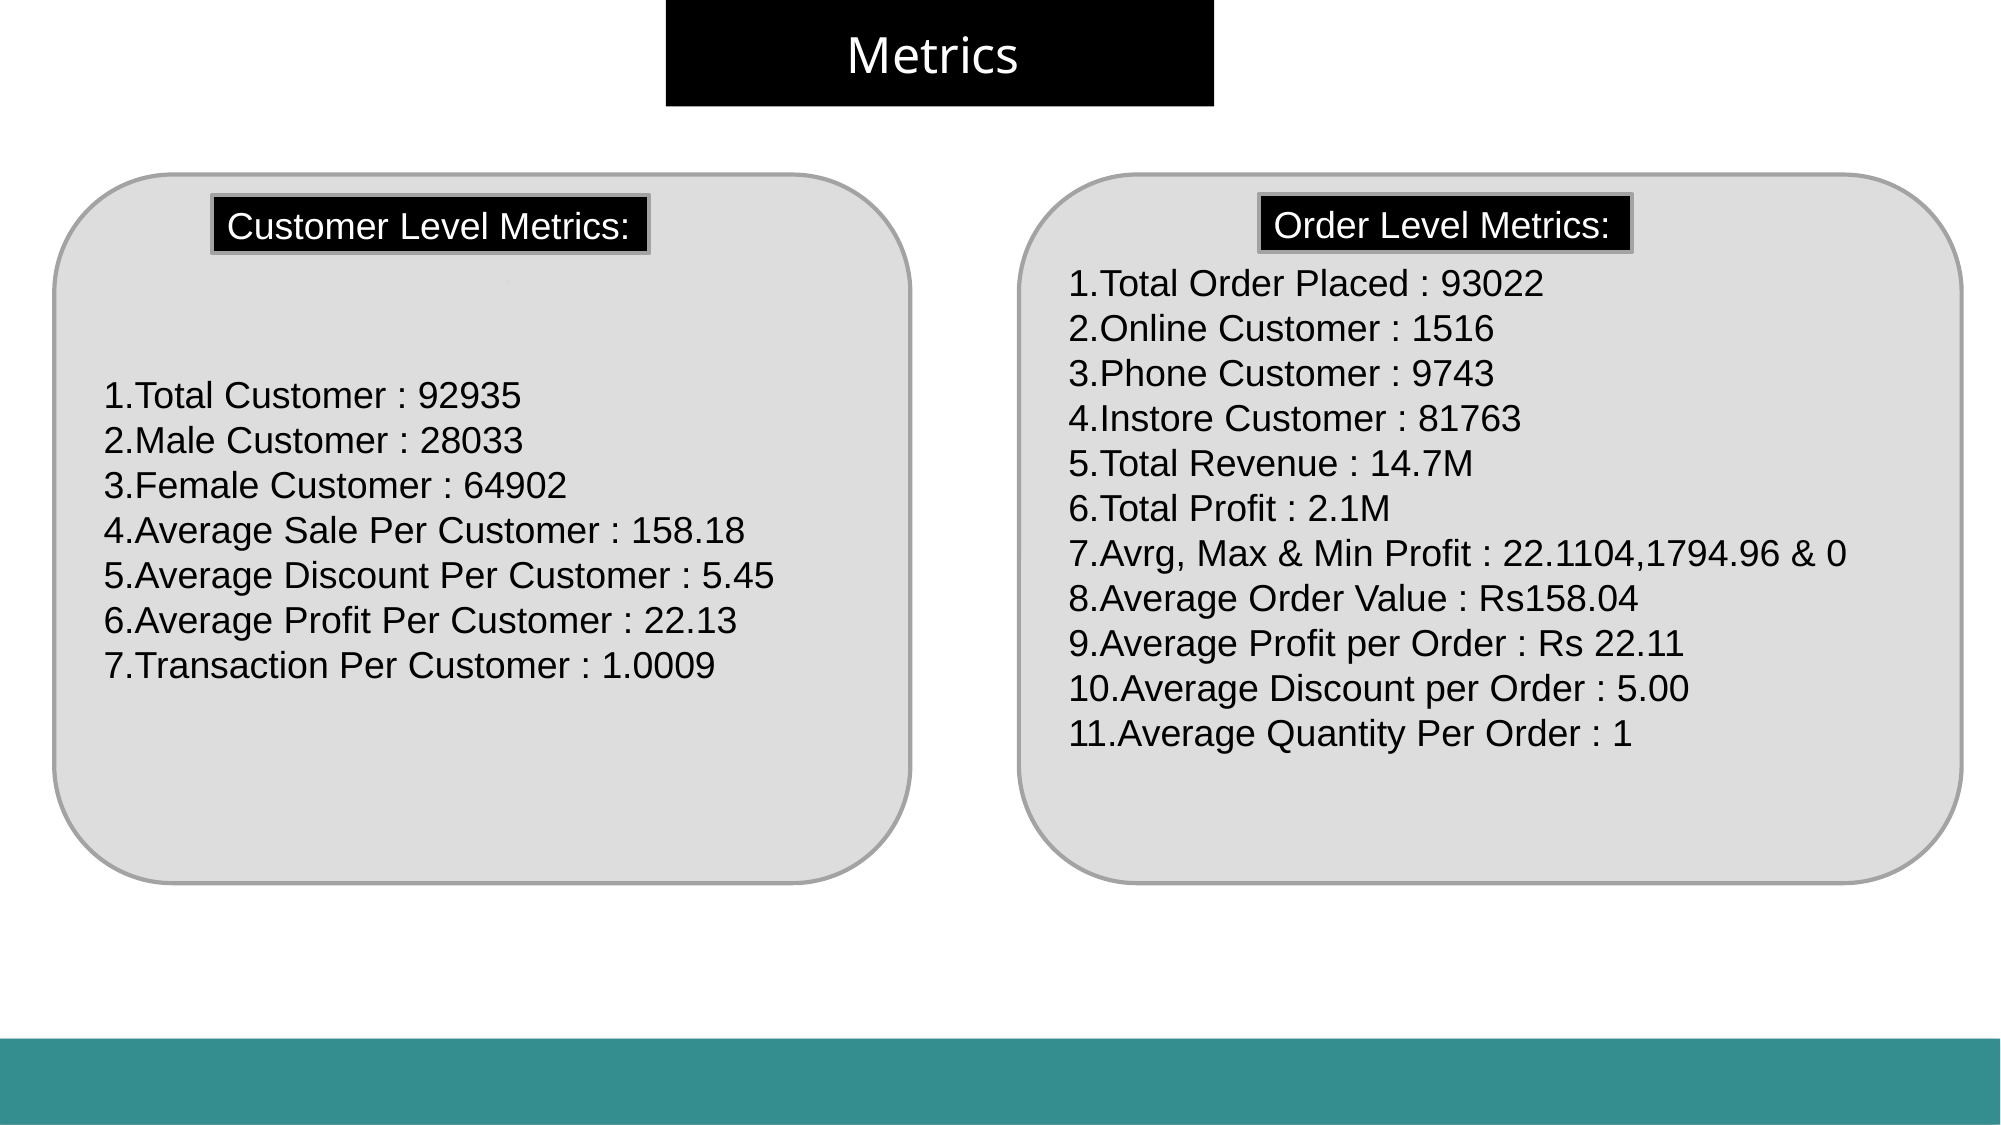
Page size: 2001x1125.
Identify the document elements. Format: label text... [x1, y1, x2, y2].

text_box 1.Total Order Placed : 93022 2.Online Customer : 1516 3.Phone Customer : 9743 4.Instore Customer : 81763 5.Total Revenue : 14.7M 6.Total Profit : 2.1M 7.Avrg, Max & Min Profit : 22.1104,1794.96 & 0 8.Average Order Value : Rs158.04 9.Average Profit per Order : Rs 22.11 10.Average Discount per Order : 5.00 11.Average Quantity Per Order : 1 [1016, 172, 1964, 886]
text_box Metrics [665, 0, 1215, 107]
text_box Order Level Metrics: [1257, 192, 1634, 254]
text_box Customer Level Metrics: [210, 193, 651, 255]
text_box 1.Total Customer : 92935 2.Male Customer : 28033 3.Female Customer : 64902 4.Average Sale Per Customer : 158.18 5.Average Discount Per Customer : 5.45 6.Average Profit Per Customer : 22.13 7.Transaction Per Customer : 1.0009 [52, 172, 913, 886]
